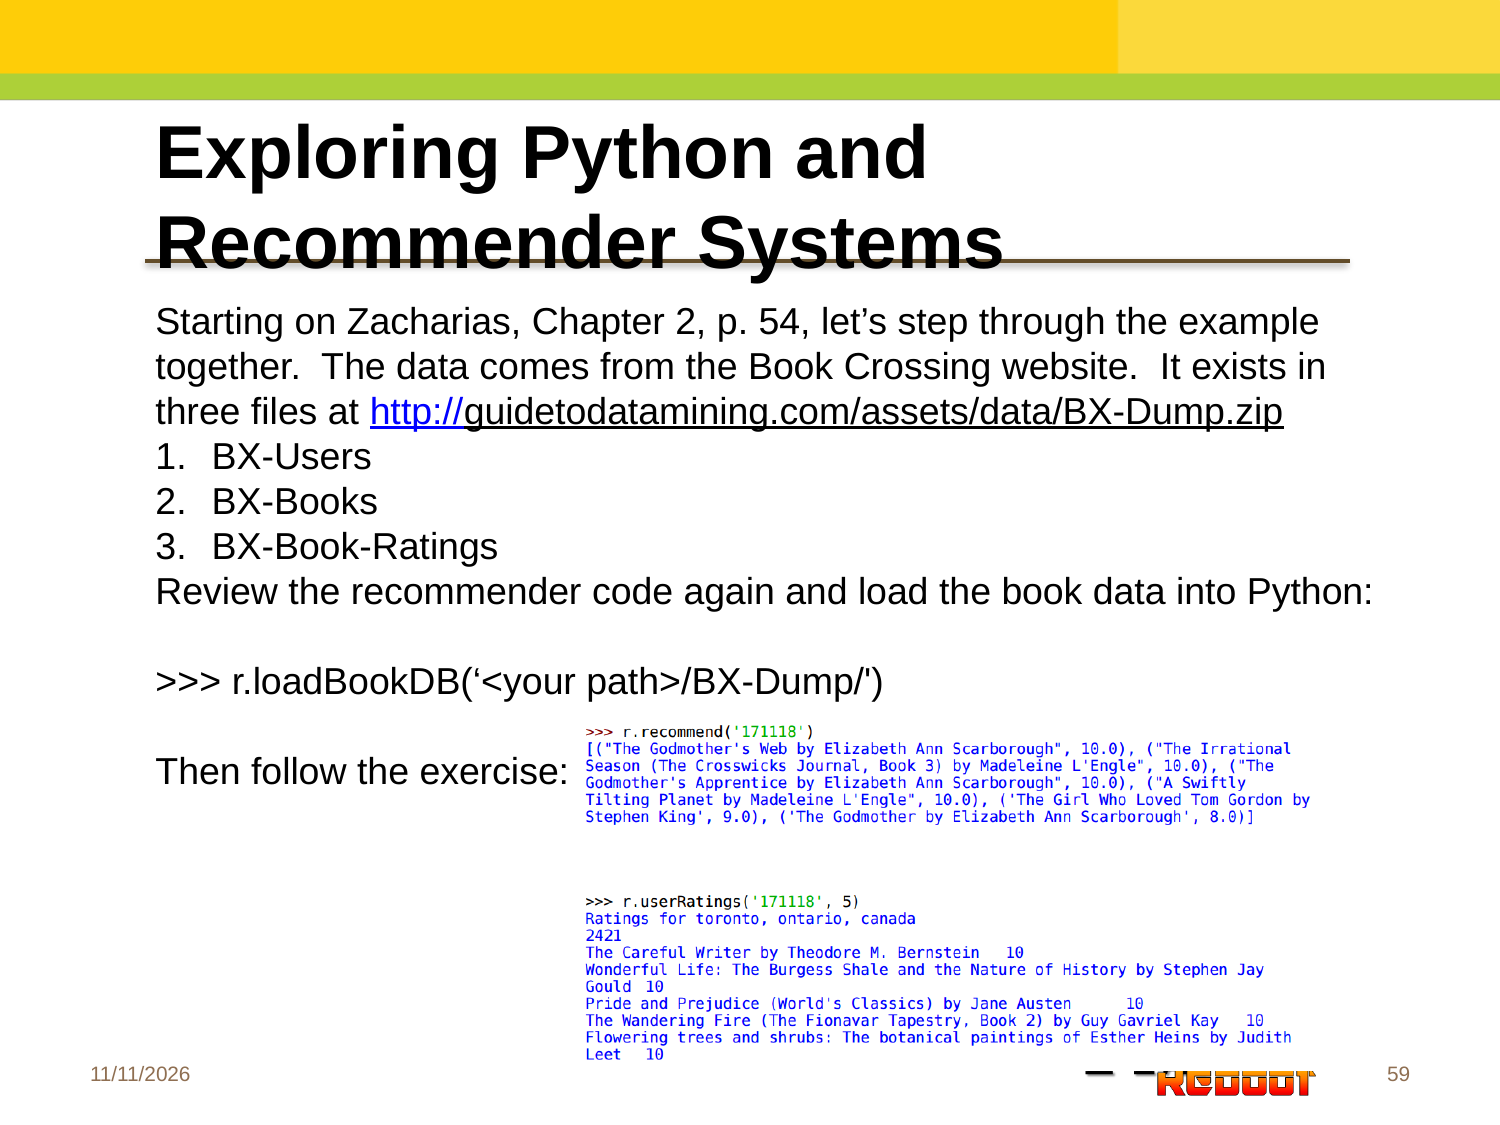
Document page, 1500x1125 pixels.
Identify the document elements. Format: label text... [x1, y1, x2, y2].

text_box Starting on Zacharias, Chapter 2, p. 54, let’s step through the example together. The data comes from the Book Crossing website. It exists in three files at http://guidetodatamining.com/assets/data/BX-Dump.zip BX-Users BX-Books BX-Book-Ratings Review the recommender code again and load the book data into Python: >>> r.loadBookDB(‘<your path>/BX-Dump/') Then follow the exercise: [140, 289, 1425, 800]
slide_number 59 [1074, 1042, 1425, 1103]
title Exploring Python and Recommender Systems [140, 123, 1354, 265]
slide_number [75, 1042, 425, 1103]
picture [0, 0, 1500, 1125]
